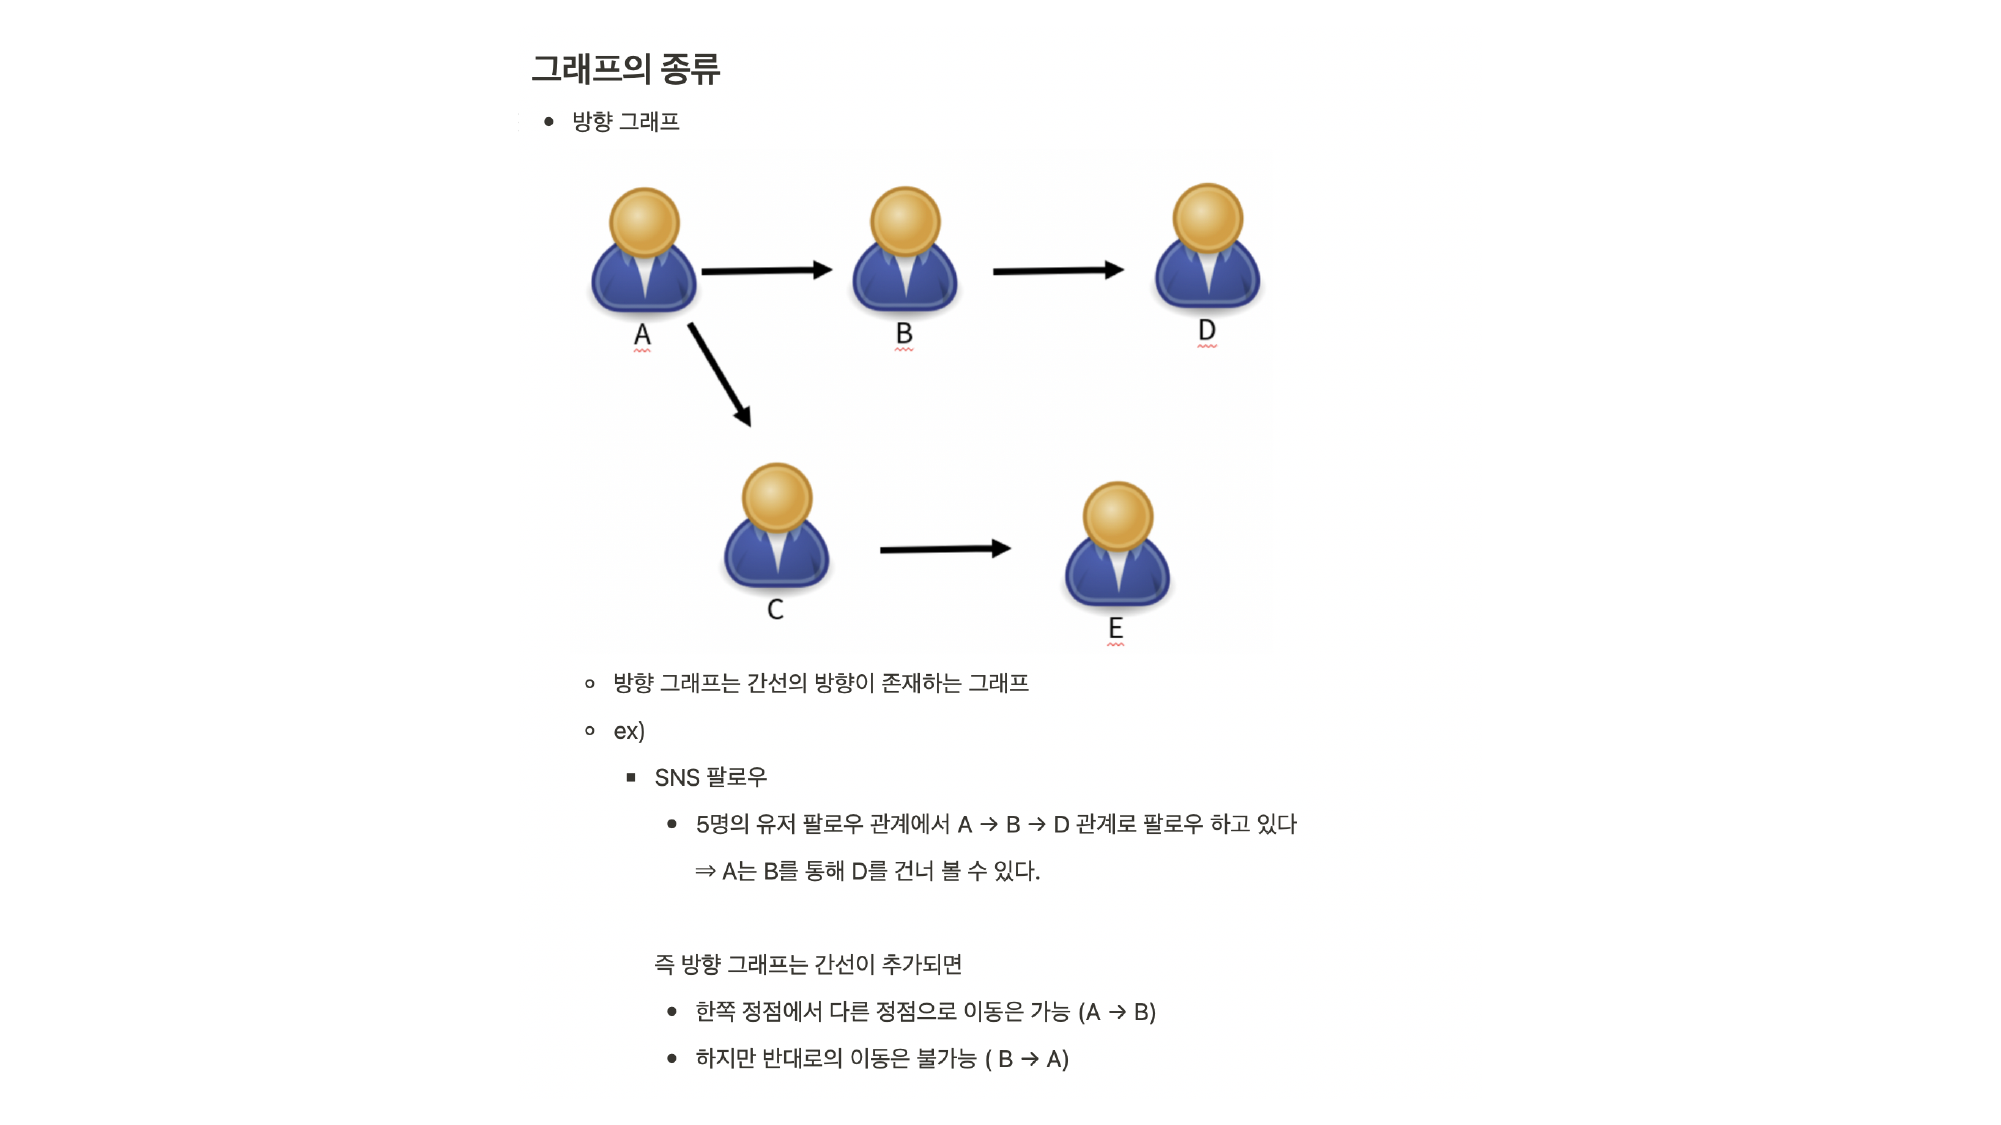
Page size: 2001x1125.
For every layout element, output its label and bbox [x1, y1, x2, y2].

list [518, 26, 1482, 1099]
